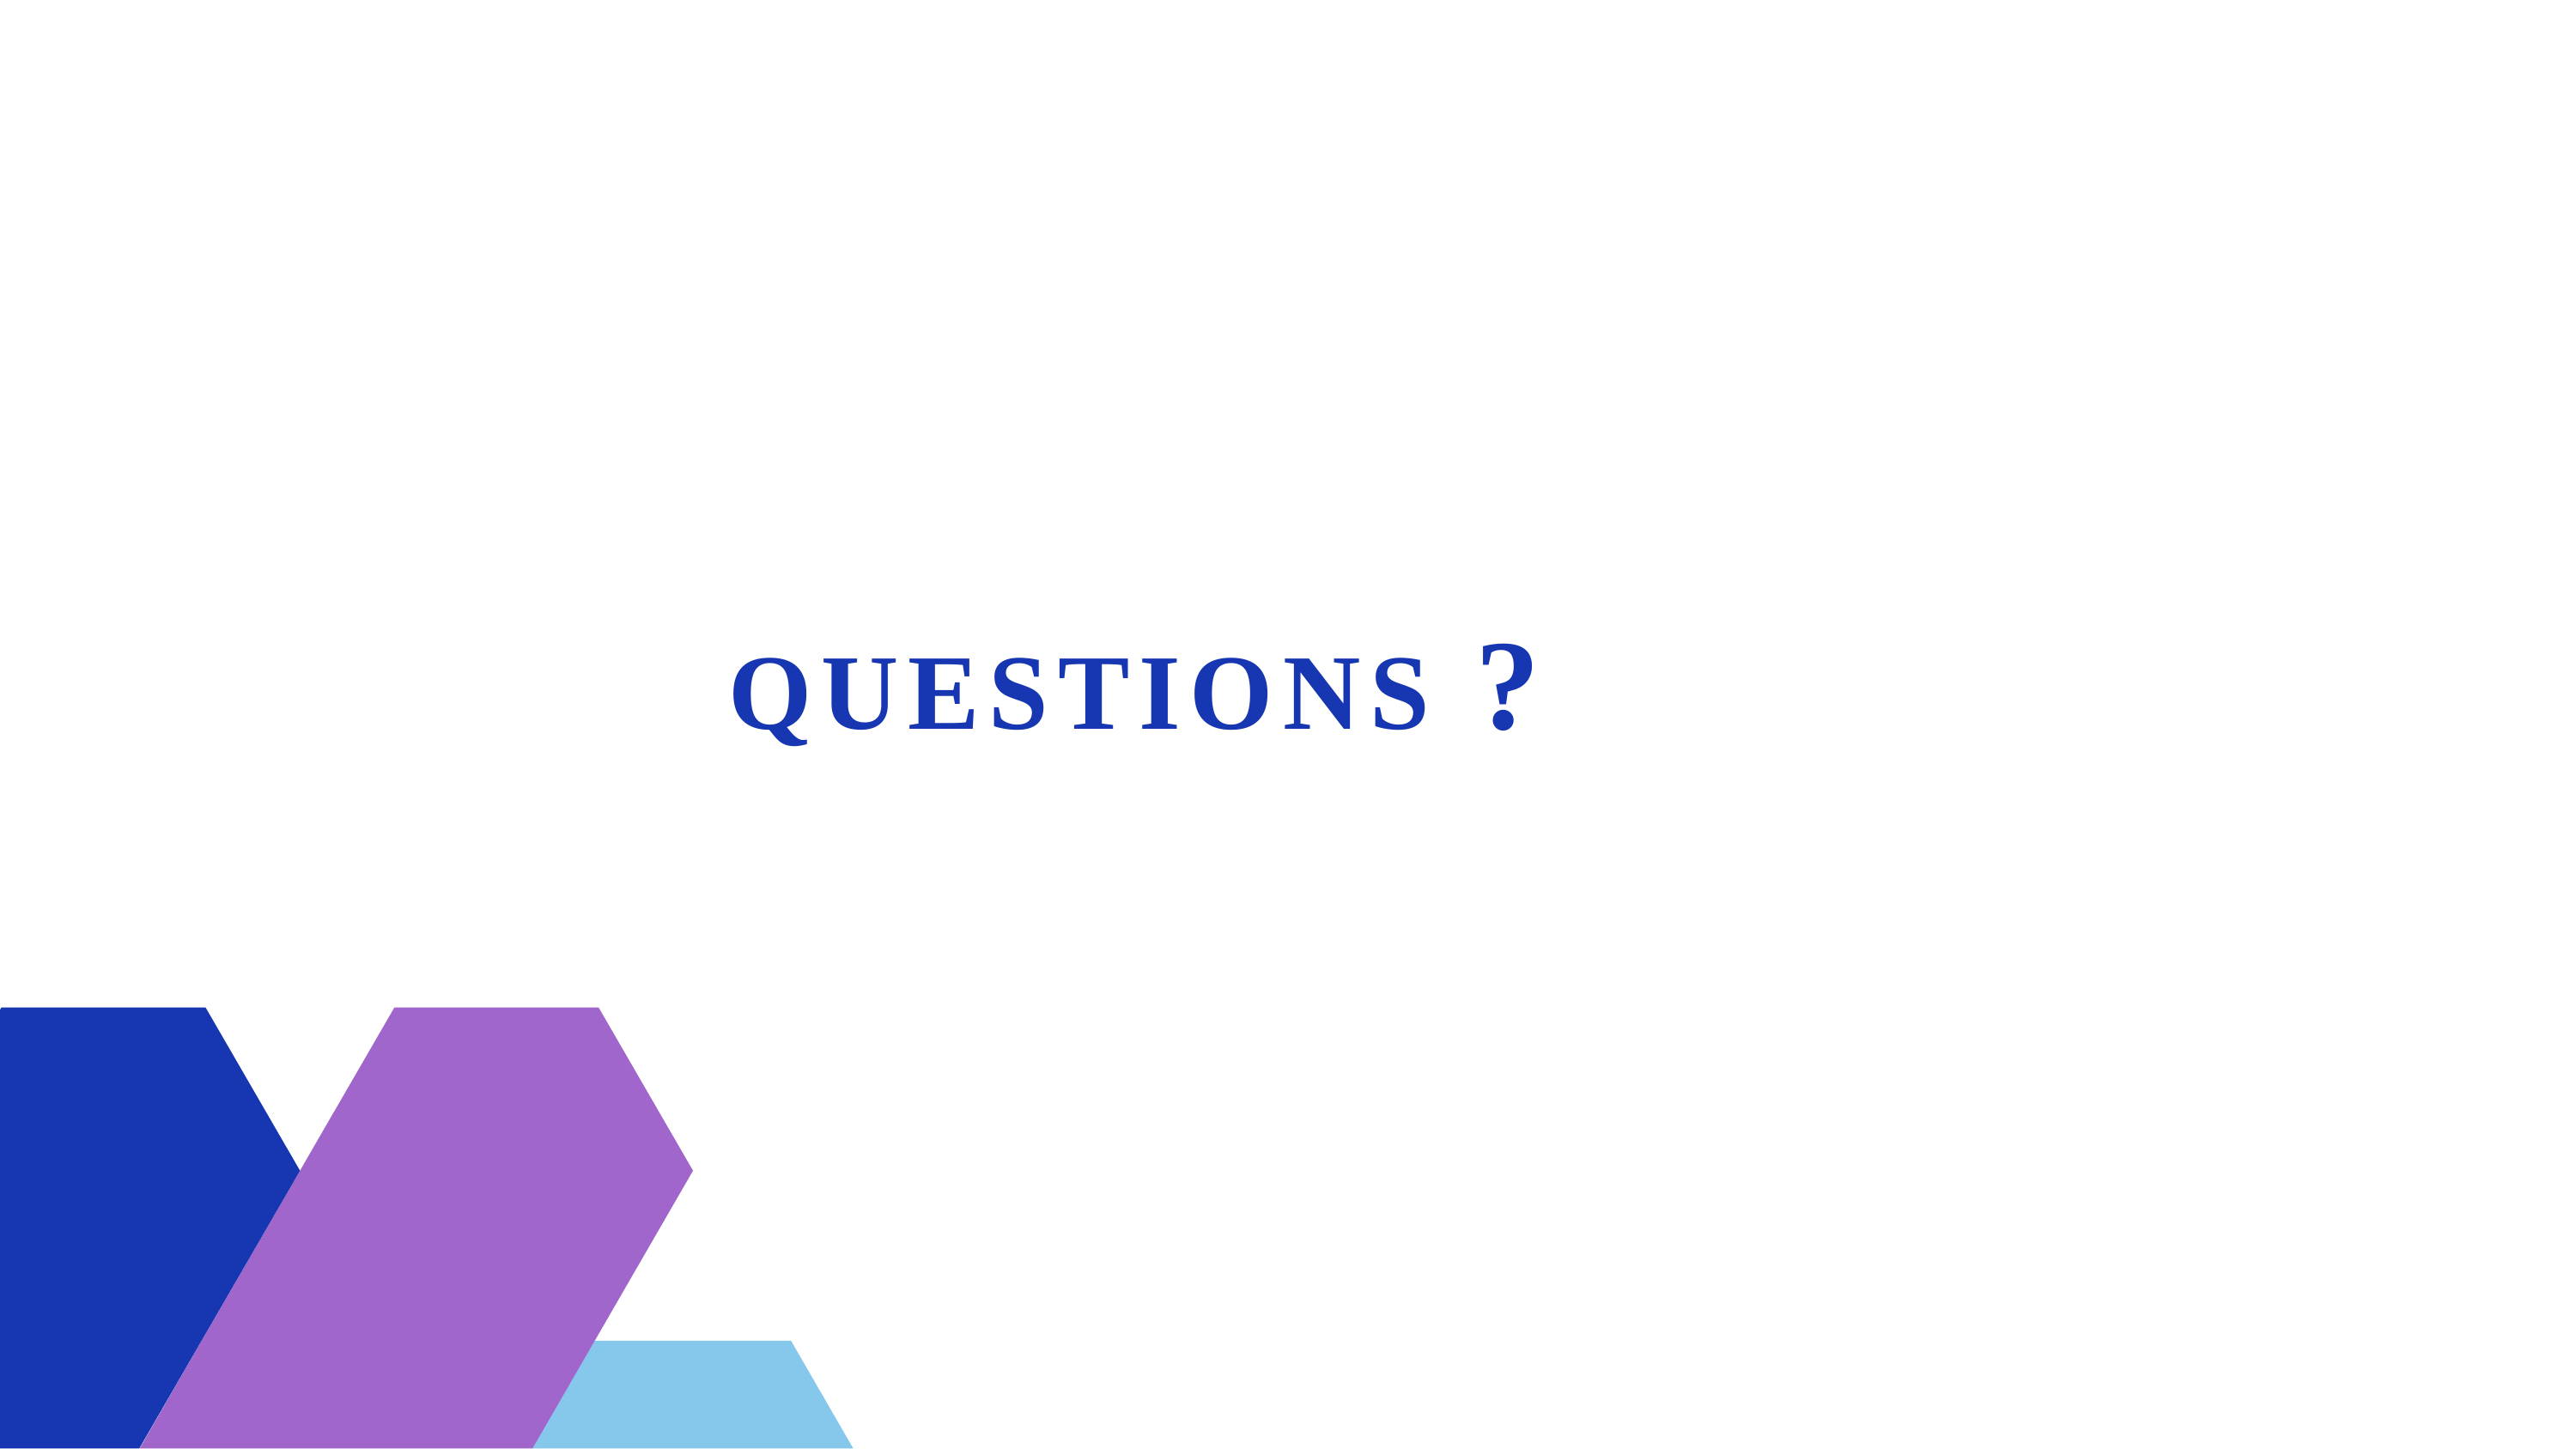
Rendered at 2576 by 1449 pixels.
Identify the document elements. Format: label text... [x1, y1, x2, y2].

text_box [0, 1007, 854, 1449]
text_box QUESTIONS ? [713, 552, 1863, 761]
